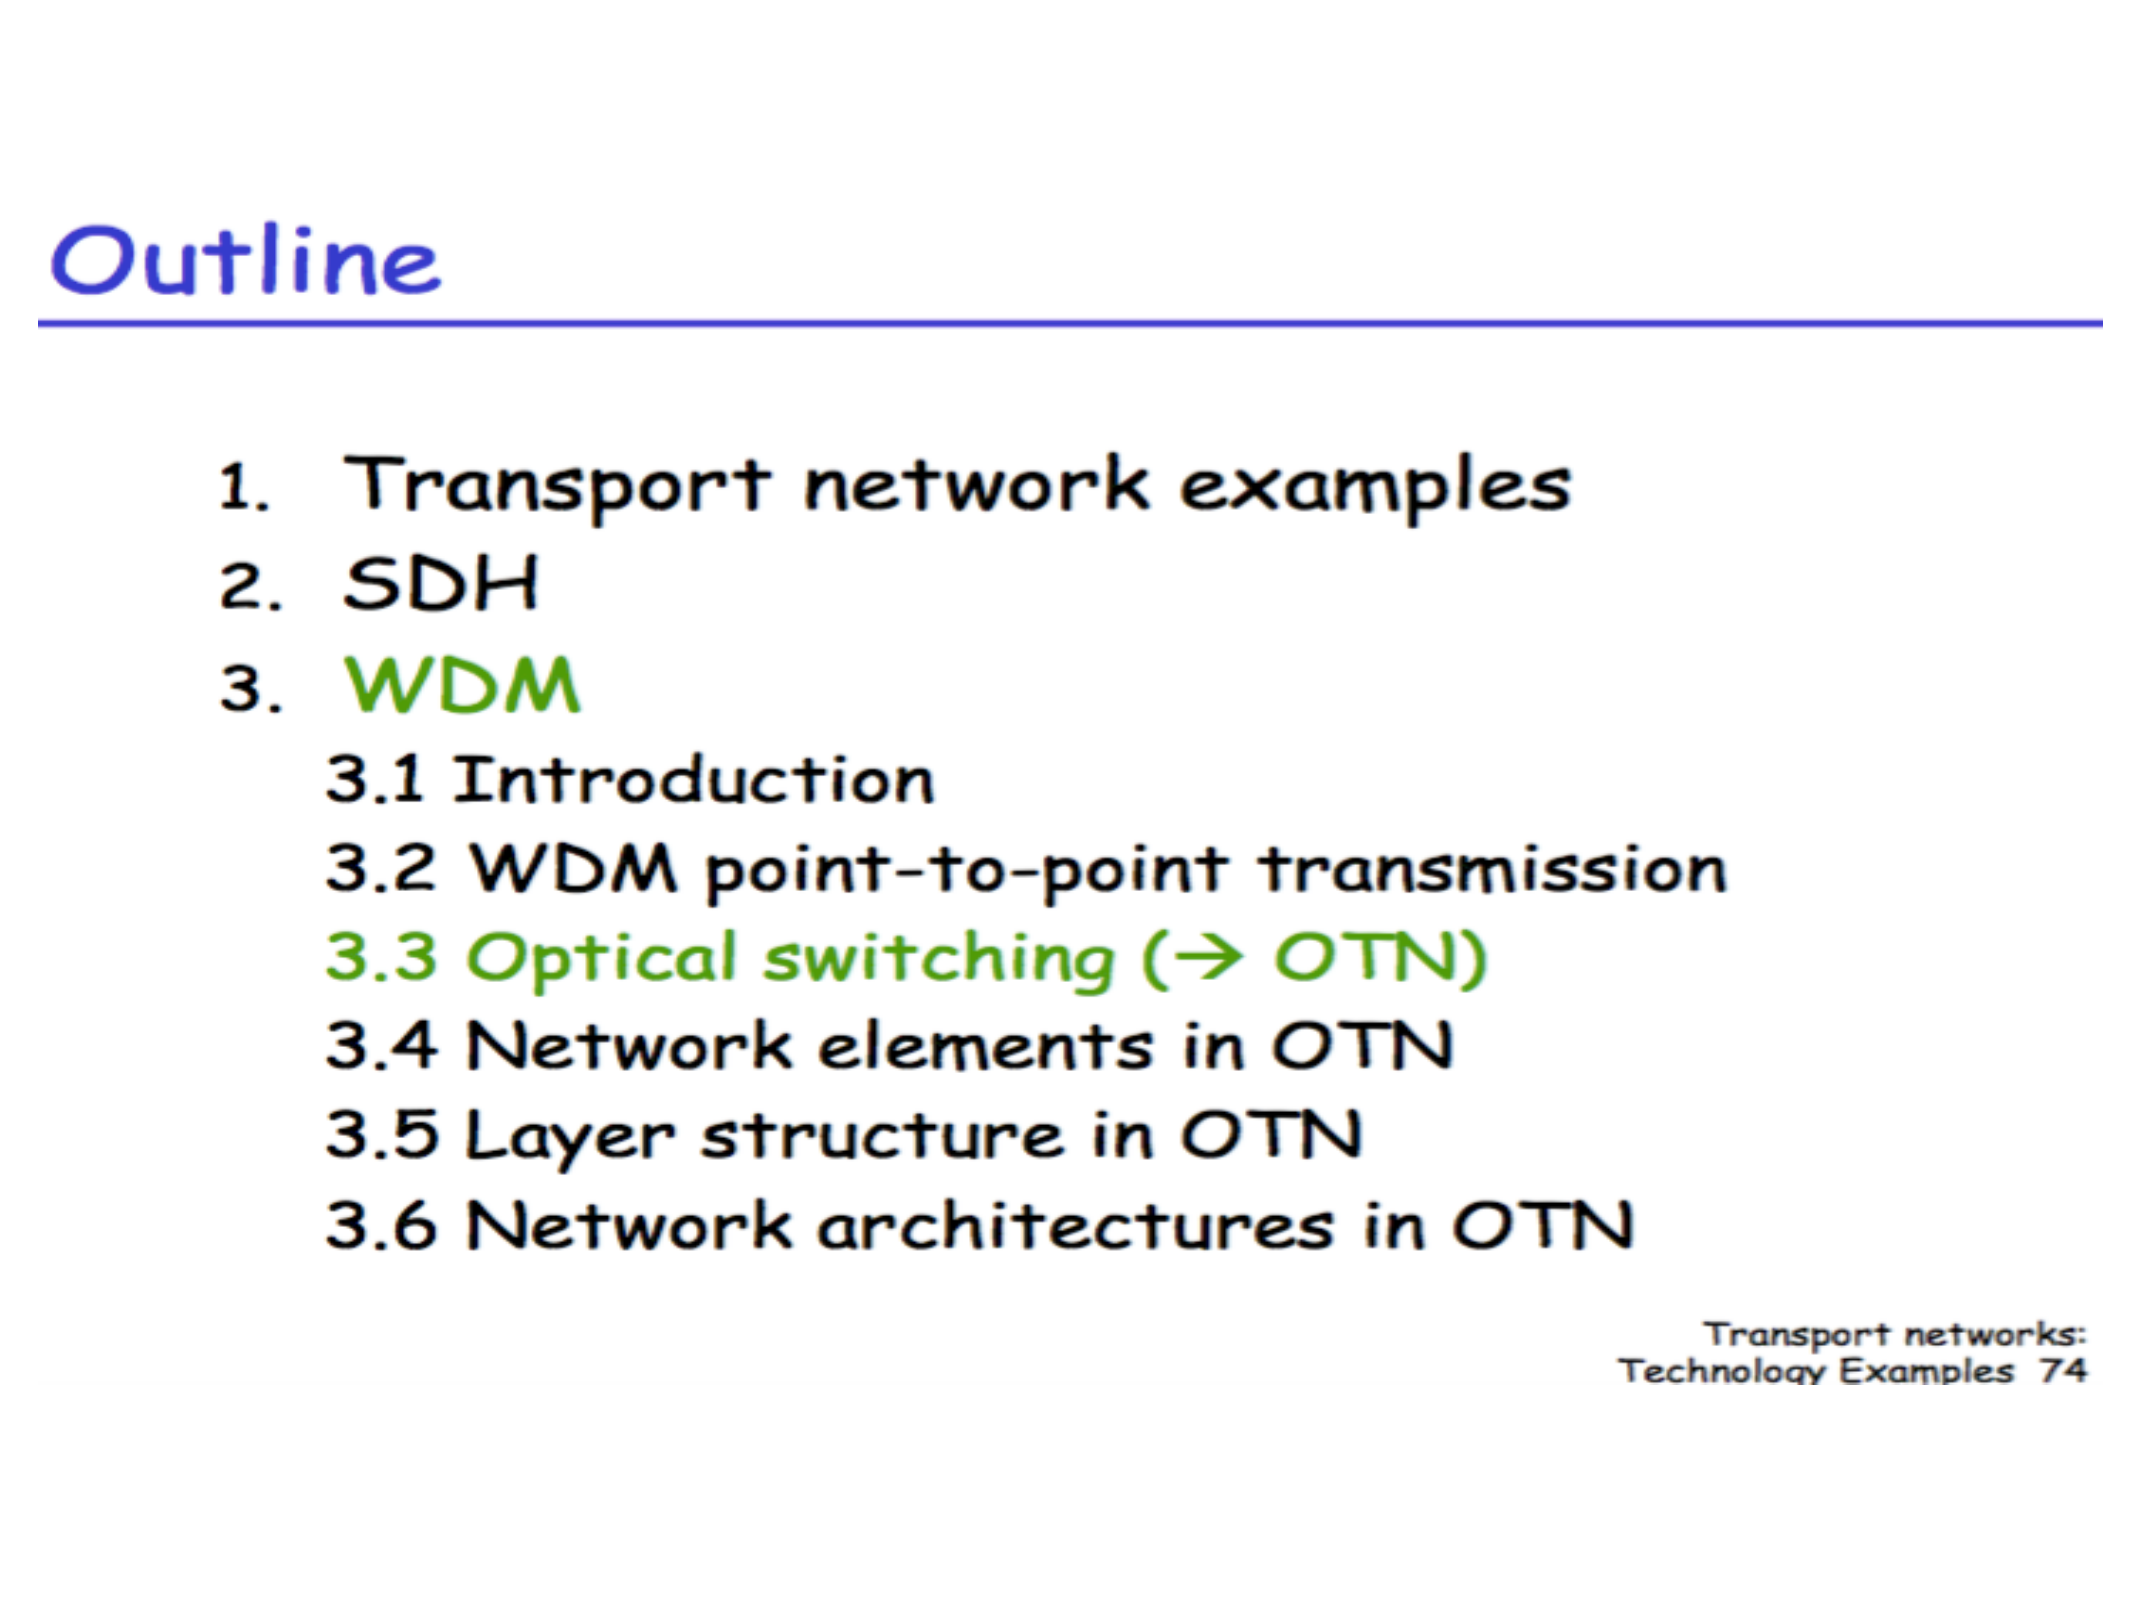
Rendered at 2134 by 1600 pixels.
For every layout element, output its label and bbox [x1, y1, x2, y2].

picture [38, 203, 2103, 1385]
